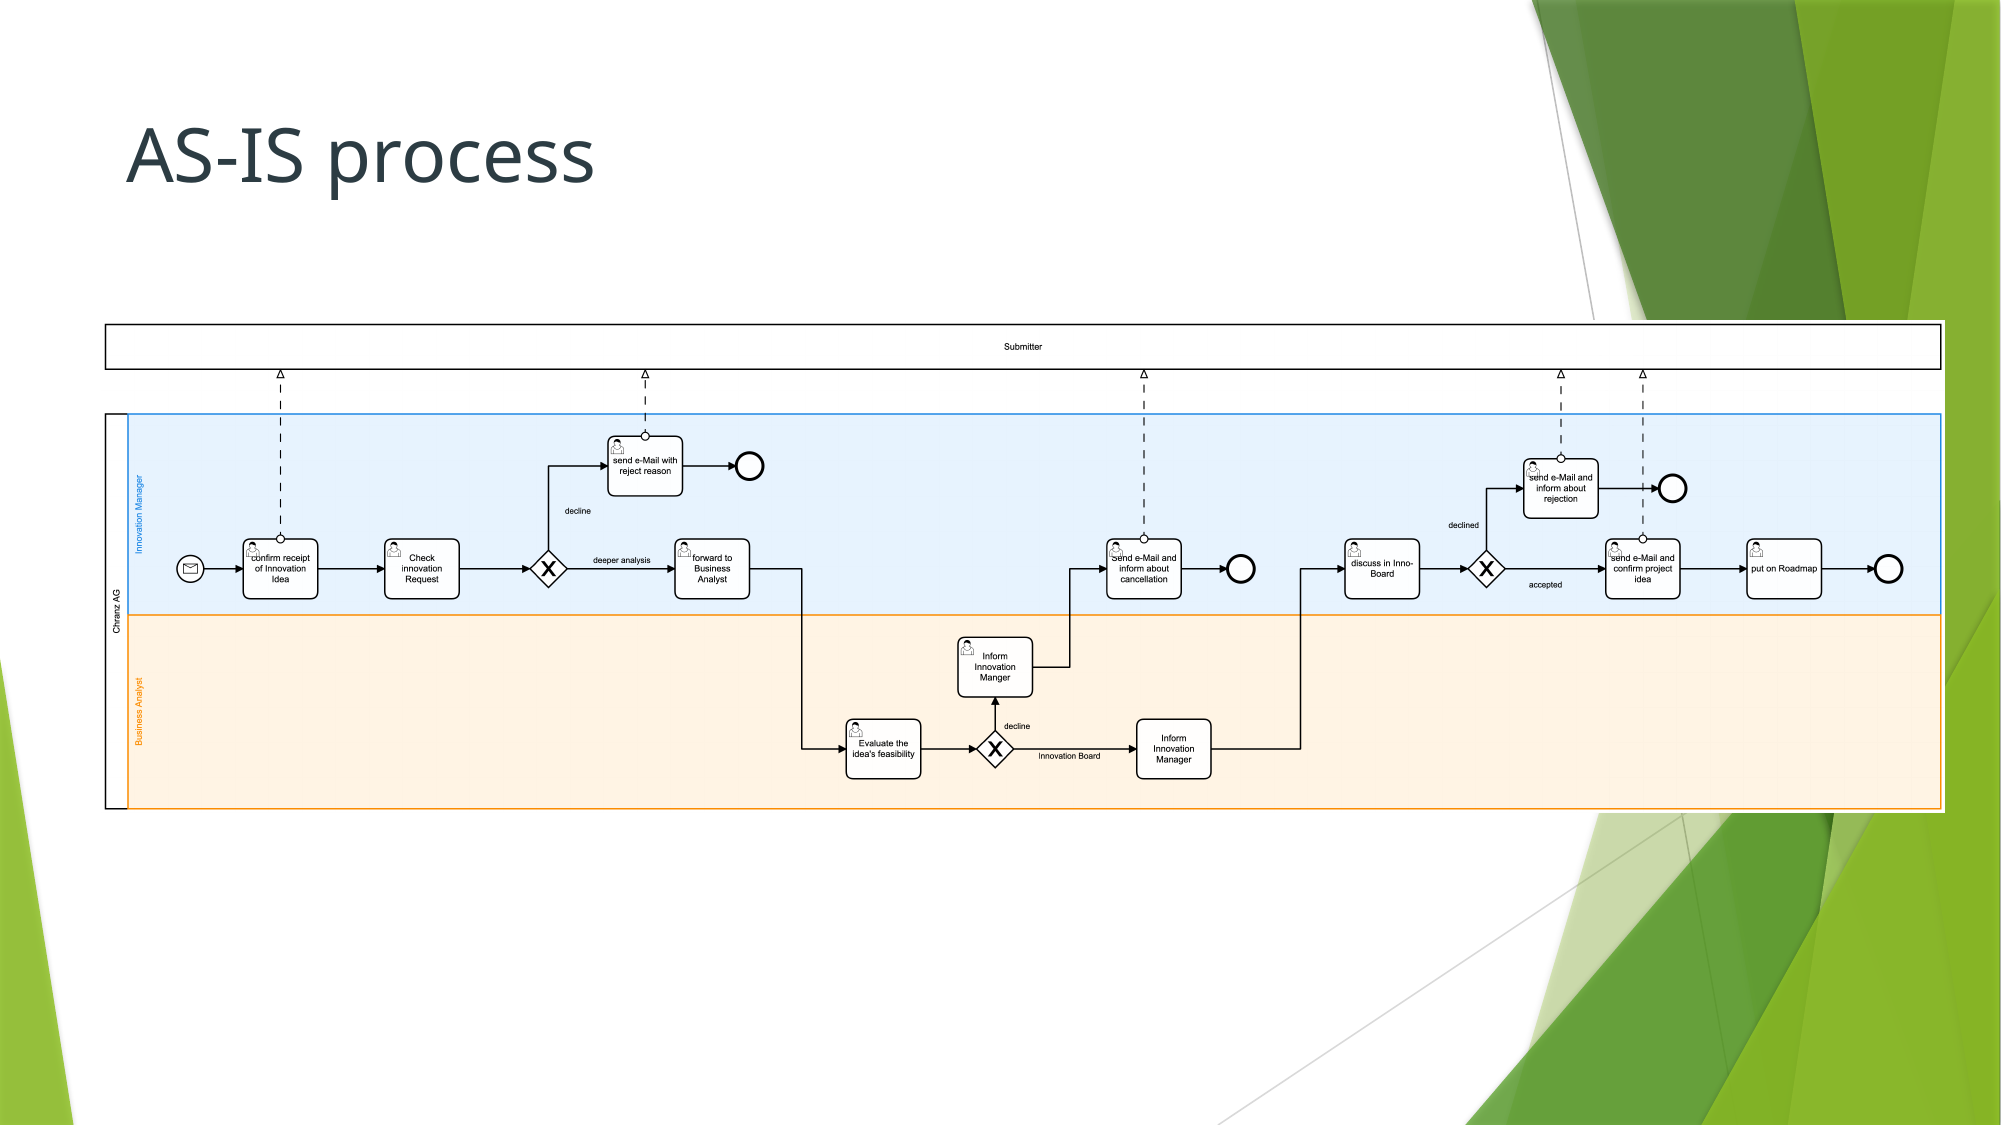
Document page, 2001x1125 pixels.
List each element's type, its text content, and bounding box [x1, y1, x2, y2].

title AS-IS process [111, 99, 1522, 317]
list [100, 319, 1946, 814]
